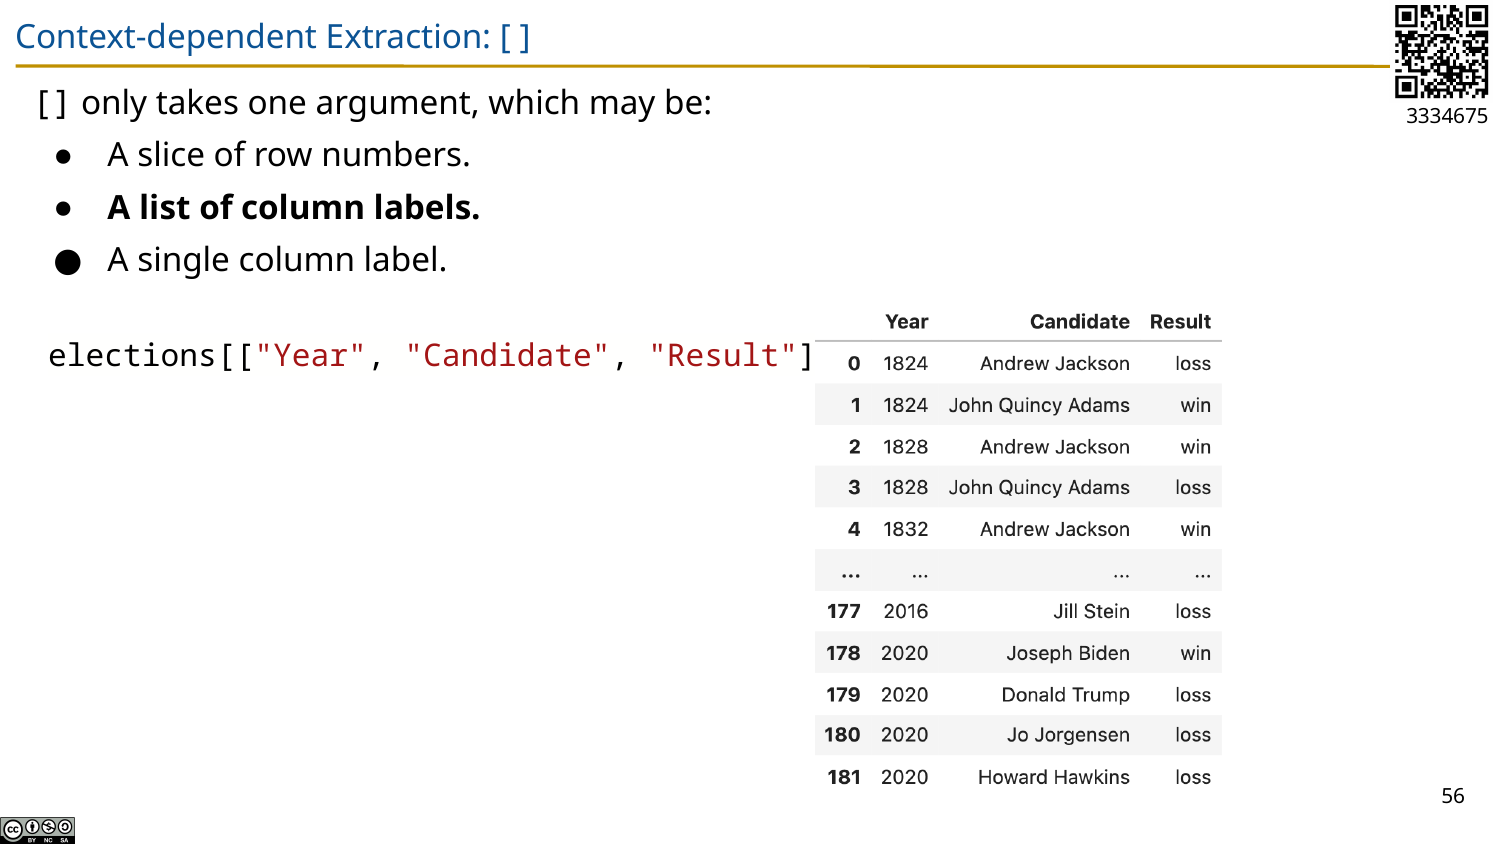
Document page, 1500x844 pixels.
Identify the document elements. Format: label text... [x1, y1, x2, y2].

title Context-dependent Extraction: [ ] [0, 0, 1398, 65]
picture [815, 297, 1231, 795]
picture [1398, 0, 1493, 103]
slide_number 56 [1389, 764, 1480, 830]
text_box elections[["Year", "Candidate", "Result"]] [33, 307, 810, 388]
picture [0, 817, 75, 844]
list [] only takes one argument, which may be: A slice of row numbers. A list of column labels. A single column label. [17, 65, 1416, 361]
